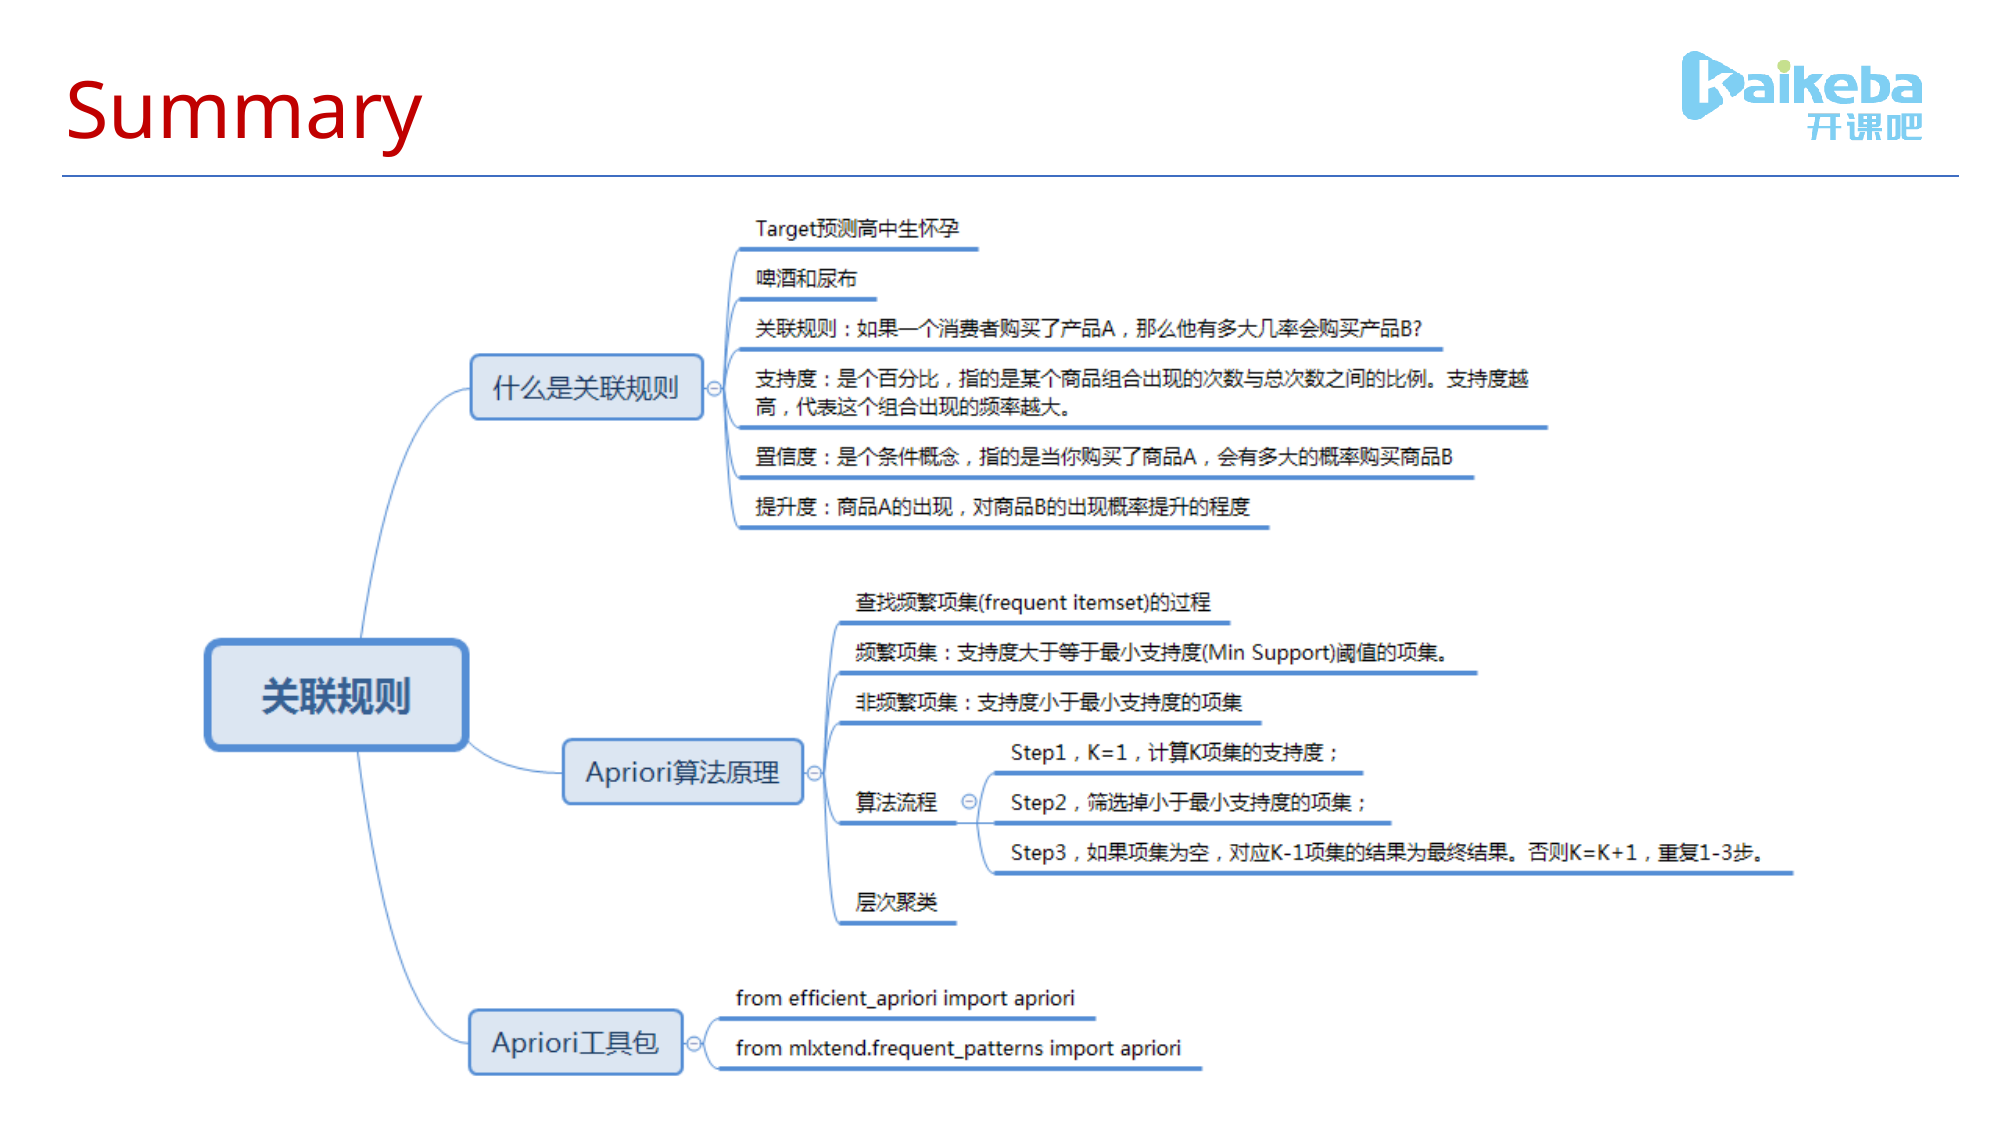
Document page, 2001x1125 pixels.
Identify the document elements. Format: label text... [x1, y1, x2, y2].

title Summary [57, 59, 1728, 167]
picture [179, 180, 1821, 1101]
text_box [1653, 21, 1950, 167]
